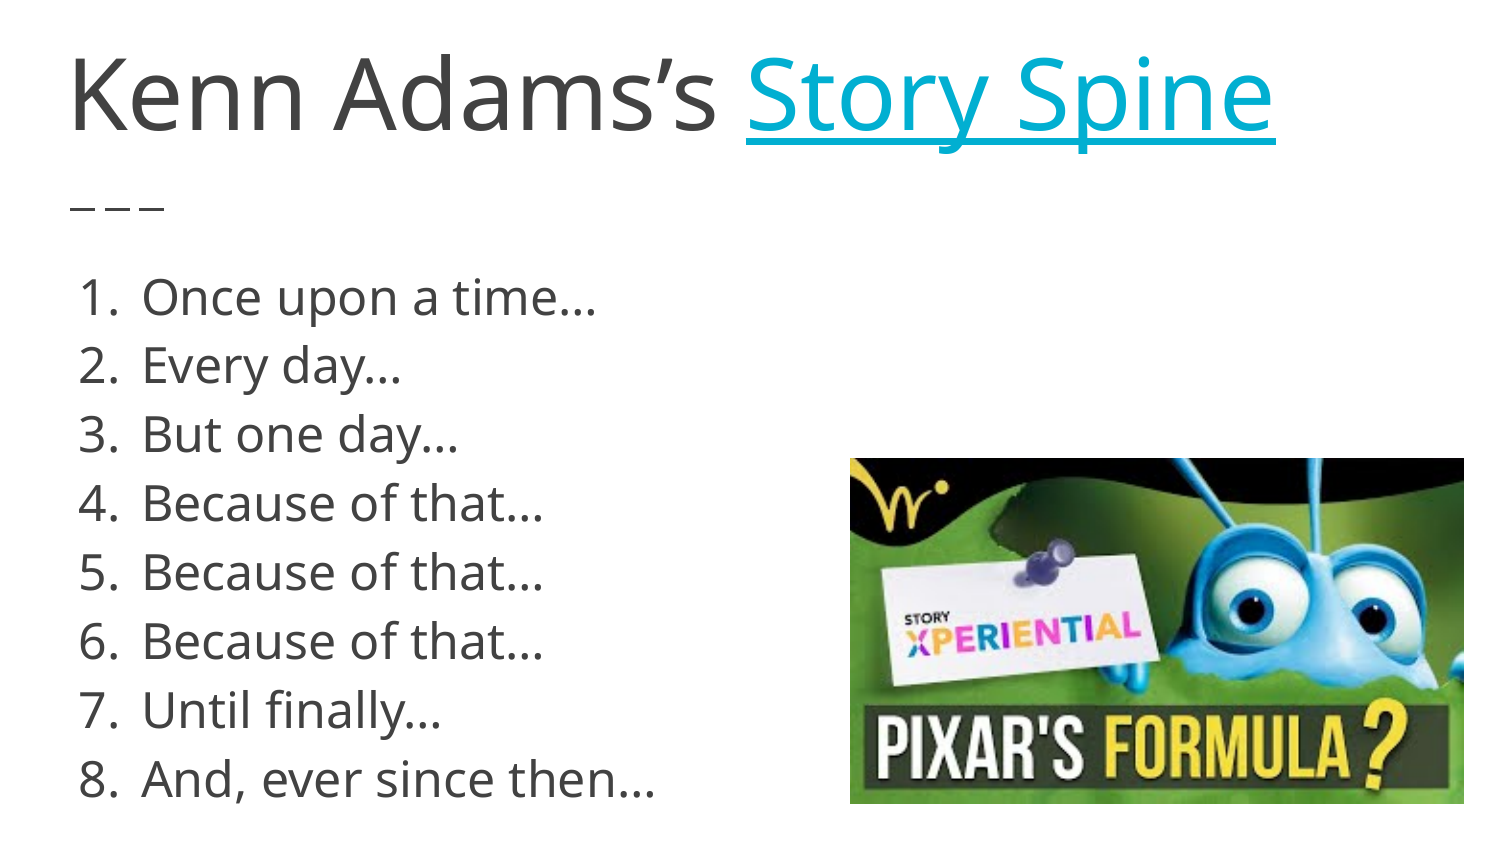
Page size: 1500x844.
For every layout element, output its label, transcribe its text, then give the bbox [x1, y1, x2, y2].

list Once upon a time… Every day… But one day… Because of that… Because of that… Because of that… Until finally… And, ever since then… [51, 240, 1449, 844]
picture [850, 458, 1464, 805]
title Kenn Adams’s Story Spine [51, 61, 1449, 182]
